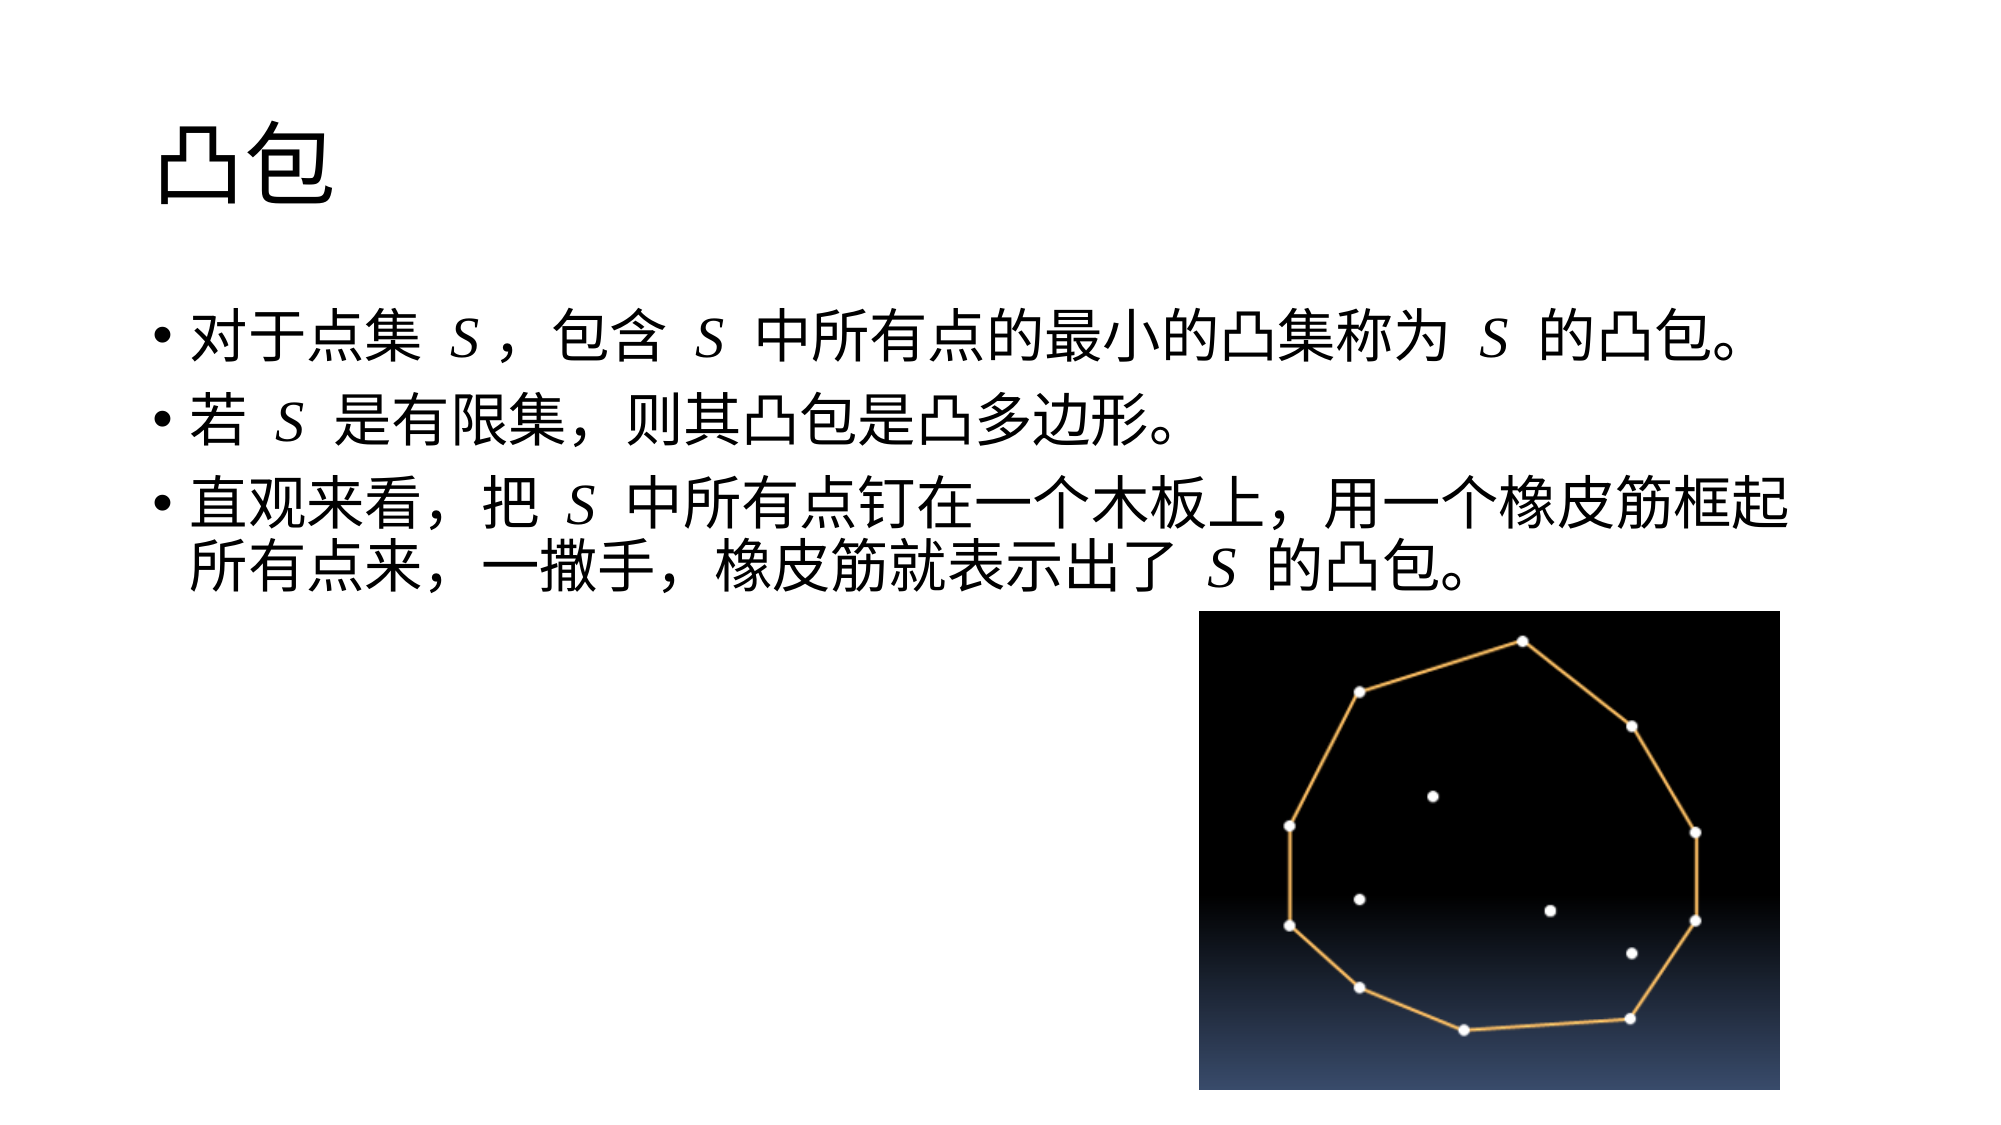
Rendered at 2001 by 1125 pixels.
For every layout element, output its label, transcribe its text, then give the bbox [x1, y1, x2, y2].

title 凸包 [137, 59, 1863, 278]
list 对于点集 S，包含 S 中所有点的最小的凸集称为 S 的凸包。 若 S 是有限集，则其凸包是凸多边形。 直观来看，把 S 中所有点钉在一个木板上，用一个橡皮筋框起所有点来，一撒手，橡皮筋就表示出了 S 的凸包。 [137, 299, 1863, 1014]
picture [1199, 611, 1780, 1090]
